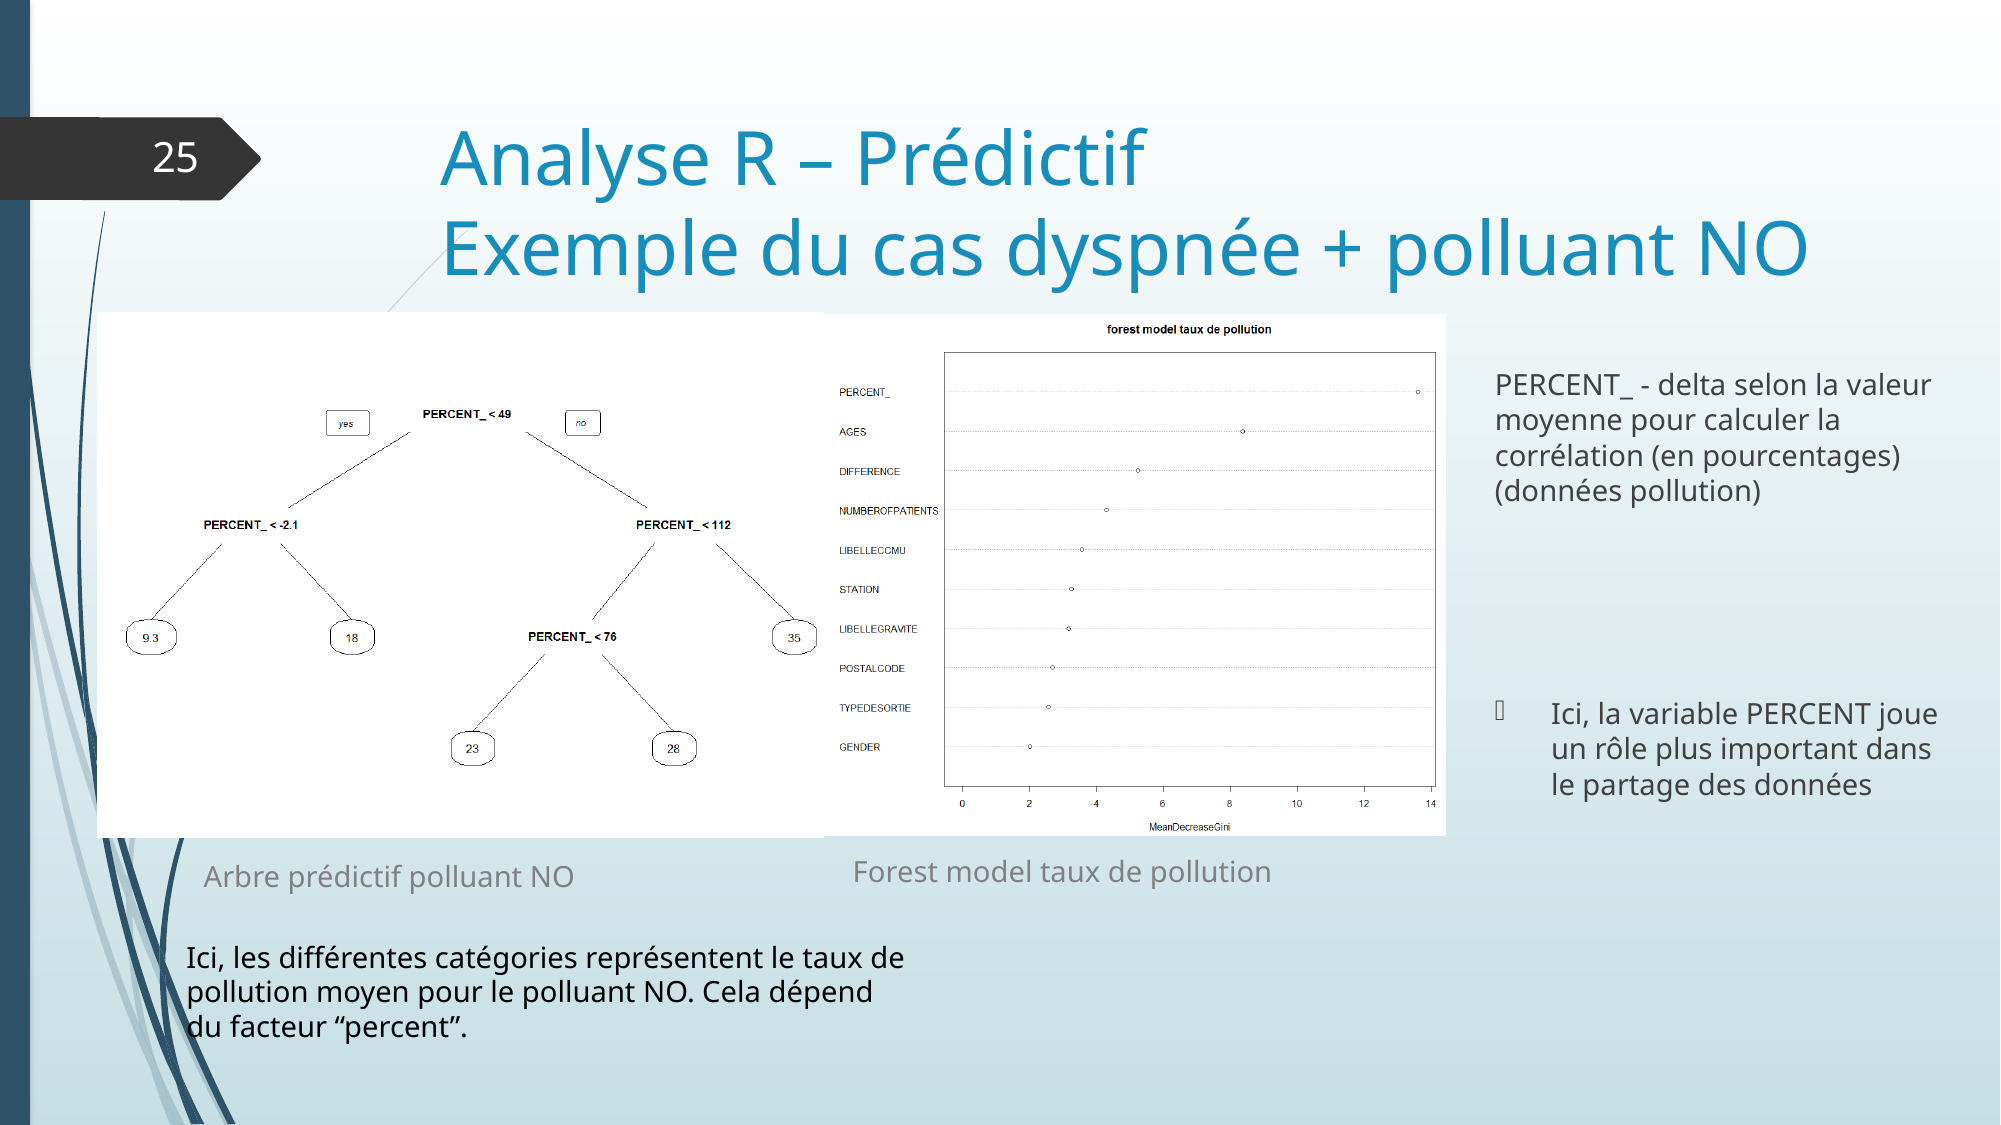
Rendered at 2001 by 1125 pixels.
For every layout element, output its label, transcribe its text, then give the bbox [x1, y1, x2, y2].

text_box Ici, les différentes catégories représentent le taux de pollution moyen pour le polluant NO. Cela dépend du facteur “percent”. [171, 931, 926, 1097]
list PERCENT_ - delta selon la valeur moyenne pour calculer la corrélation (en pourcentages) (données pollution) Ici, la variable PERCENT joue un rôle plus important dans le partage des données [1479, 359, 1967, 1068]
title Analyse R – Prédictif Exemple du cas dyspnée + polluant NO [425, 102, 1888, 313]
slide_number 25 [87, 129, 216, 190]
picture [97, 312, 1447, 838]
text_box Arbre prédictif polluant NO [188, 850, 959, 901]
text_box Forest model taux de pollution [837, 845, 1601, 896]
